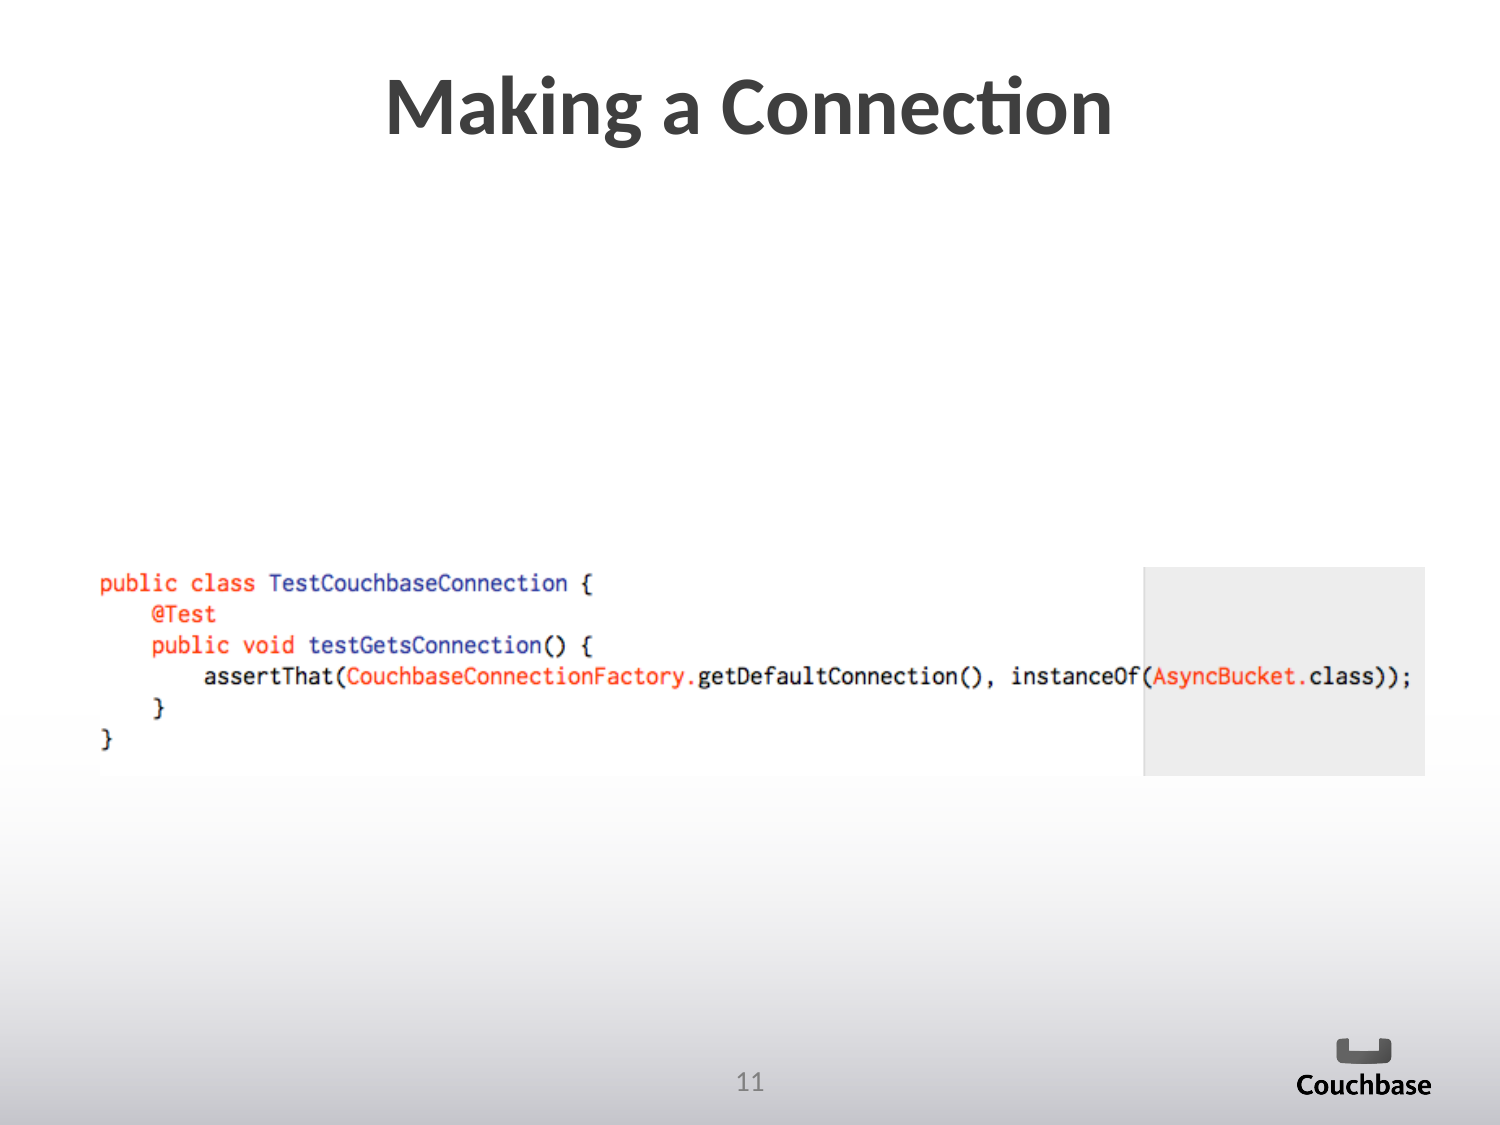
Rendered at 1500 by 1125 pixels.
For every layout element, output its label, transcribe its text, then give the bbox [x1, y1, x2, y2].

title Making a Connection [75, 62, 1425, 233]
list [100, 312, 1426, 1031]
picture [1277, 1016, 1451, 1116]
